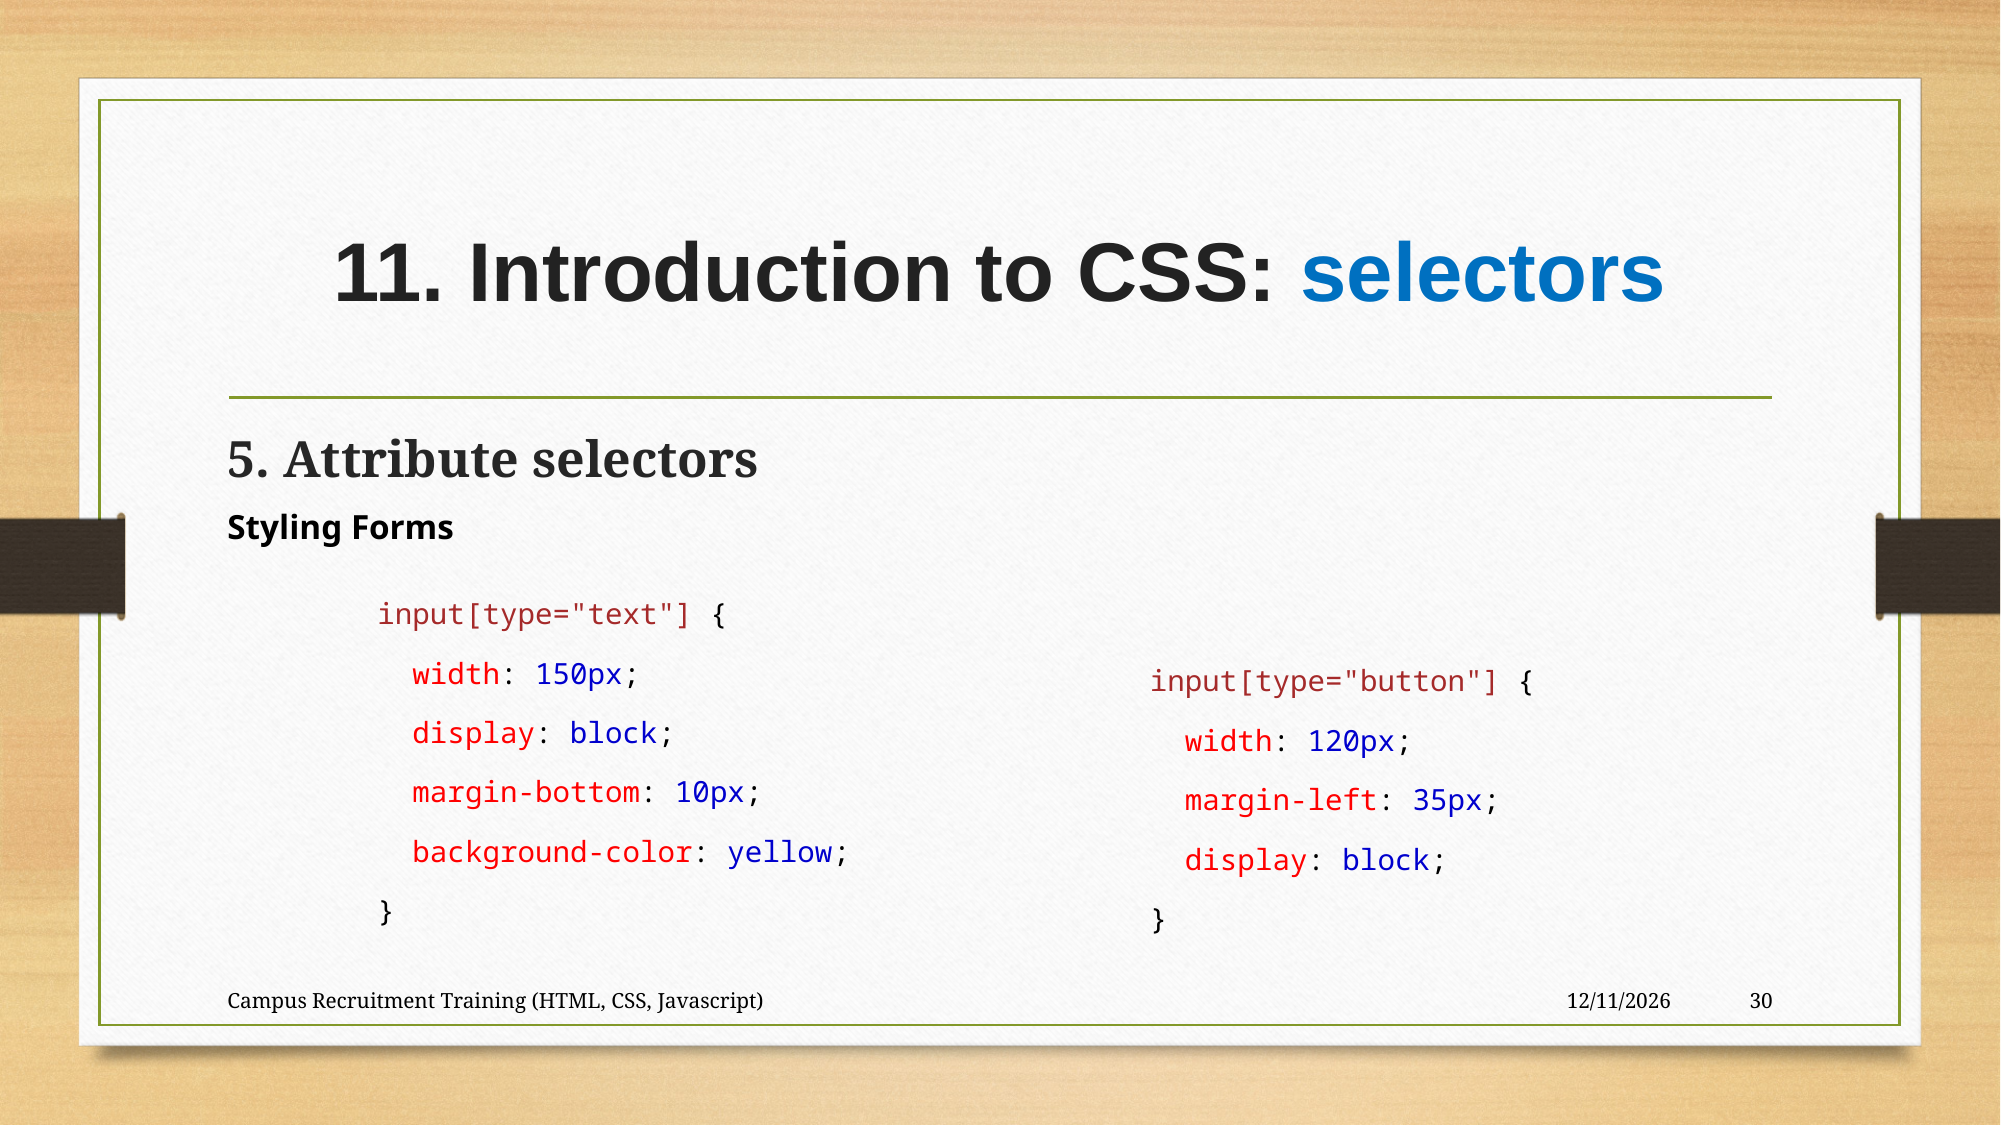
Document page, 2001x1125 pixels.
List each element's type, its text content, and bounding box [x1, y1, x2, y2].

list 5. Attribute selectors Styling Forms input[type="text"] { width: 150px; display: block; margin-bottom: 10px; background-color: yellow; } input[type="button"] { width: 120px; margin-left: 35px; display: block; } [212, 419, 1788, 964]
title 11. Introduction to CSS: selectors [212, 161, 1788, 375]
footer Campus Recruitment Training (HTML, CSS, Javascript) [212, 979, 1411, 1025]
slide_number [1423, 979, 1686, 1025]
slide_number 30 [1698, 979, 1788, 1025]
picture [0, 0, 2001, 1125]
